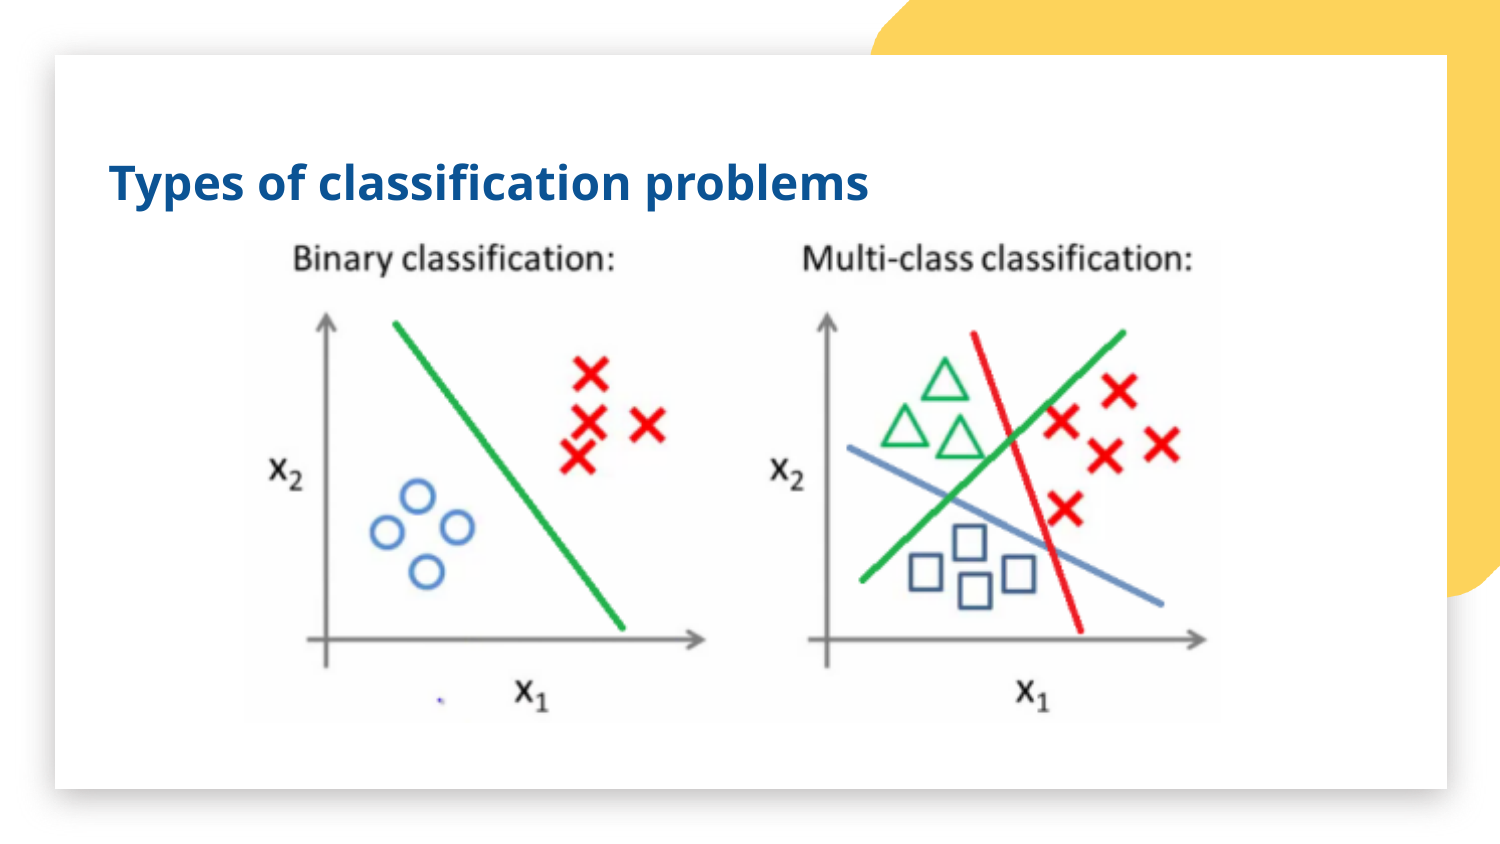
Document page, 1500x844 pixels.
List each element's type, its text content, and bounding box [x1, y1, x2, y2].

picture [0, 0, 1500, 844]
text_box Types of classification problems [93, 137, 1221, 219]
